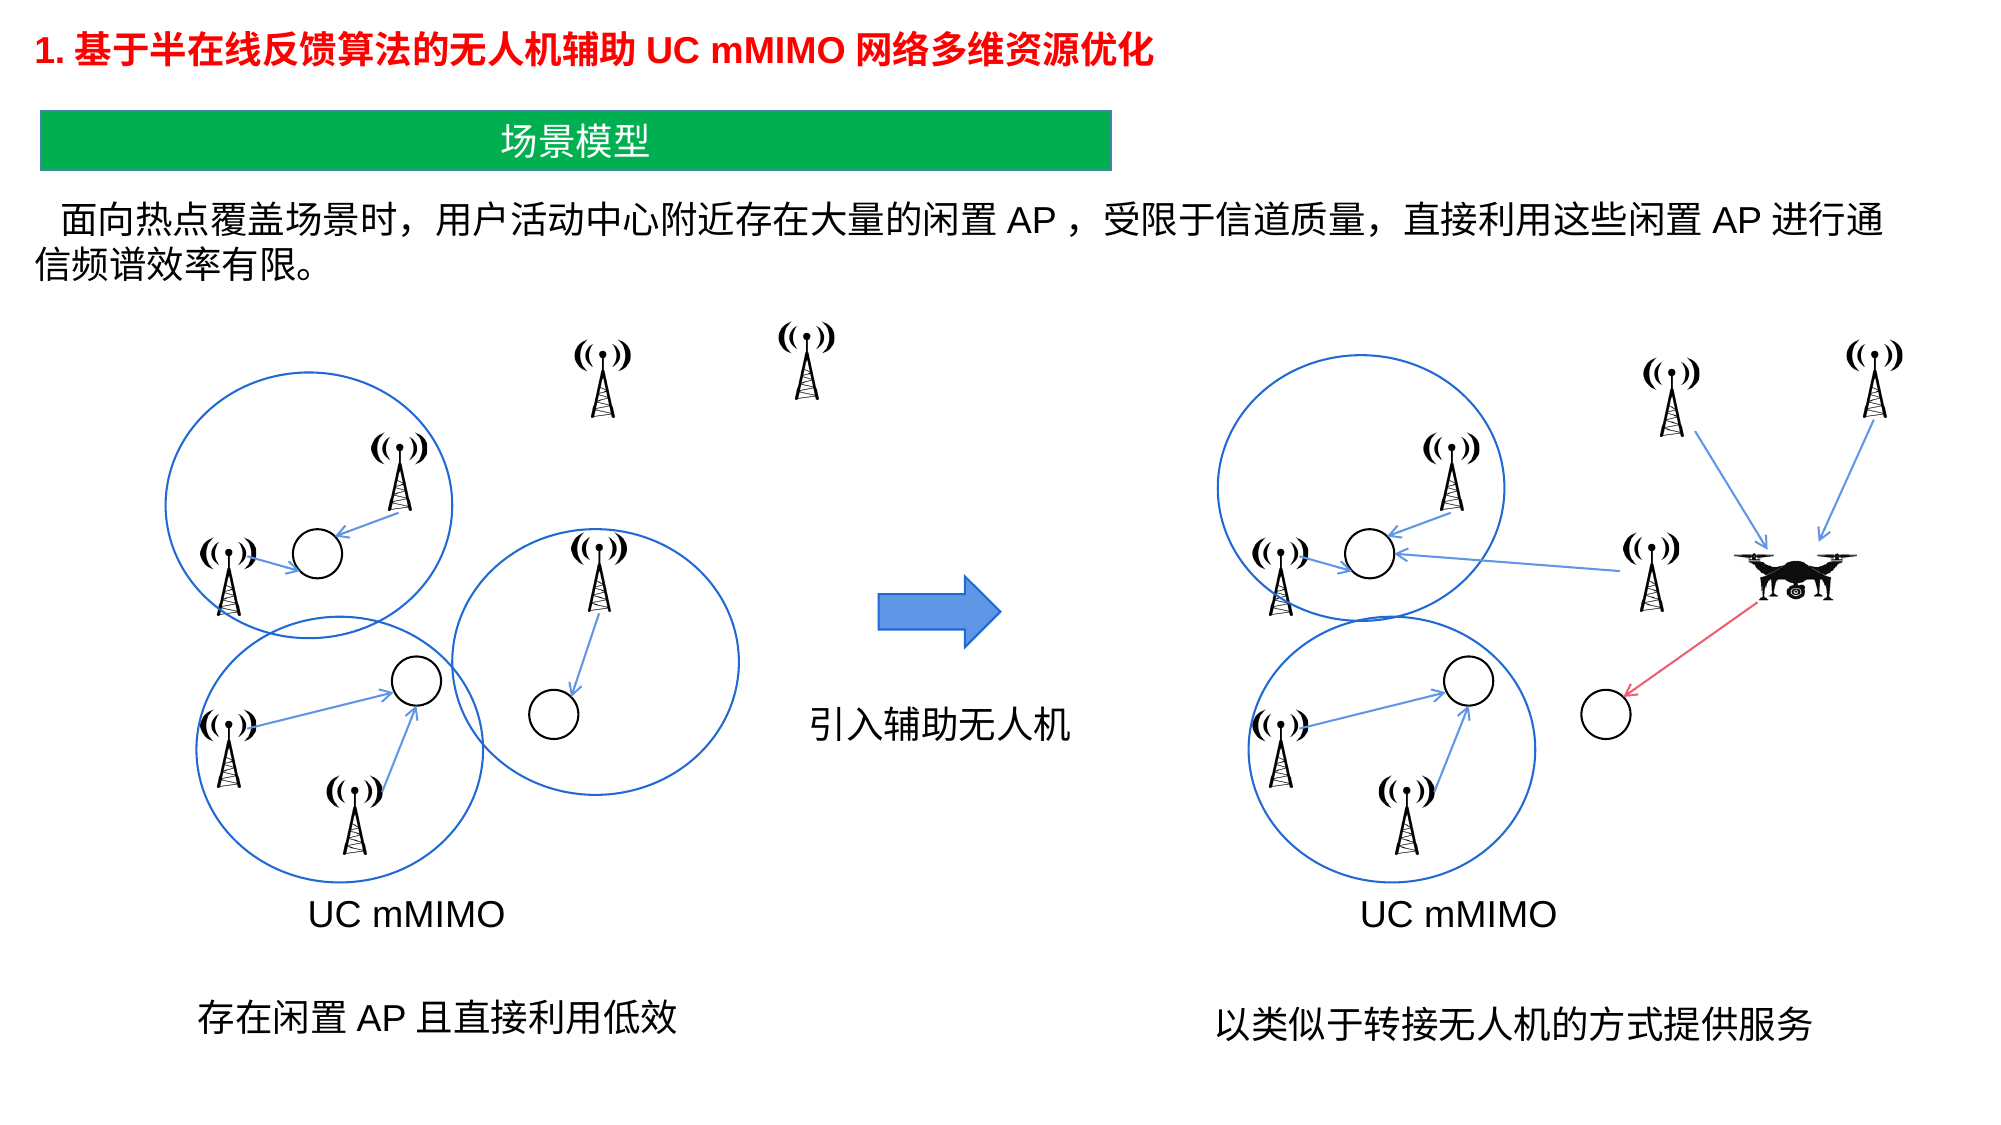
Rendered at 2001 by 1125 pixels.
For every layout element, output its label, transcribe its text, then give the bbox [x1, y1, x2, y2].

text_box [1375, 772, 1437, 857]
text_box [1727, 542, 1864, 605]
text_box [451, 530, 740, 796]
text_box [1248, 705, 1311, 790]
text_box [334, 512, 399, 537]
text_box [1843, 335, 1905, 420]
text_box UC mMIMO [292, 882, 554, 943]
text_box 场景模型 [40, 110, 1112, 171]
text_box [1299, 556, 1353, 572]
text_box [1419, 428, 1482, 513]
text_box 以类似于转接无人机的方式提供服务 [1198, 994, 1882, 1054]
text_box 面向热点覆盖场景时，用户活动中心附近存在大量的闲置AP，受限于信道质量，直接利用这些闲置AP进行通信频谱效率有限。 [19, 188, 1925, 294]
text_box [571, 335, 633, 420]
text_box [1386, 512, 1451, 537]
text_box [1248, 533, 1311, 618]
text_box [382, 705, 417, 792]
text_box 1.基于半在线反馈算法的无人机辅助UC mMIMO网络多维资源优化 [19, 18, 1249, 79]
text_box 引入辅助无人机 [793, 693, 1124, 754]
text_box [202, 615, 485, 884]
text_box UC mMIMO [1345, 882, 1606, 943]
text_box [571, 613, 600, 698]
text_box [196, 533, 259, 618]
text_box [1434, 705, 1469, 792]
text_box [1254, 615, 1537, 884]
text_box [1695, 431, 1768, 550]
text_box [1619, 529, 1682, 613]
text_box [1580, 688, 1632, 741]
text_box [1623, 602, 1758, 698]
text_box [775, 317, 837, 402]
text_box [196, 705, 259, 790]
text_box [1216, 354, 1506, 622]
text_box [247, 692, 394, 729]
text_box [247, 556, 300, 572]
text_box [567, 529, 630, 613]
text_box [1299, 692, 1446, 729]
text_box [1639, 354, 1702, 439]
text_box 存在闲置AP且直接利用低效 [183, 986, 1021, 1046]
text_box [1394, 553, 1620, 572]
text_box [367, 428, 430, 513]
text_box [1818, 419, 1874, 542]
text_box [164, 371, 454, 634]
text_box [323, 772, 385, 857]
text_box [877, 573, 1002, 650]
